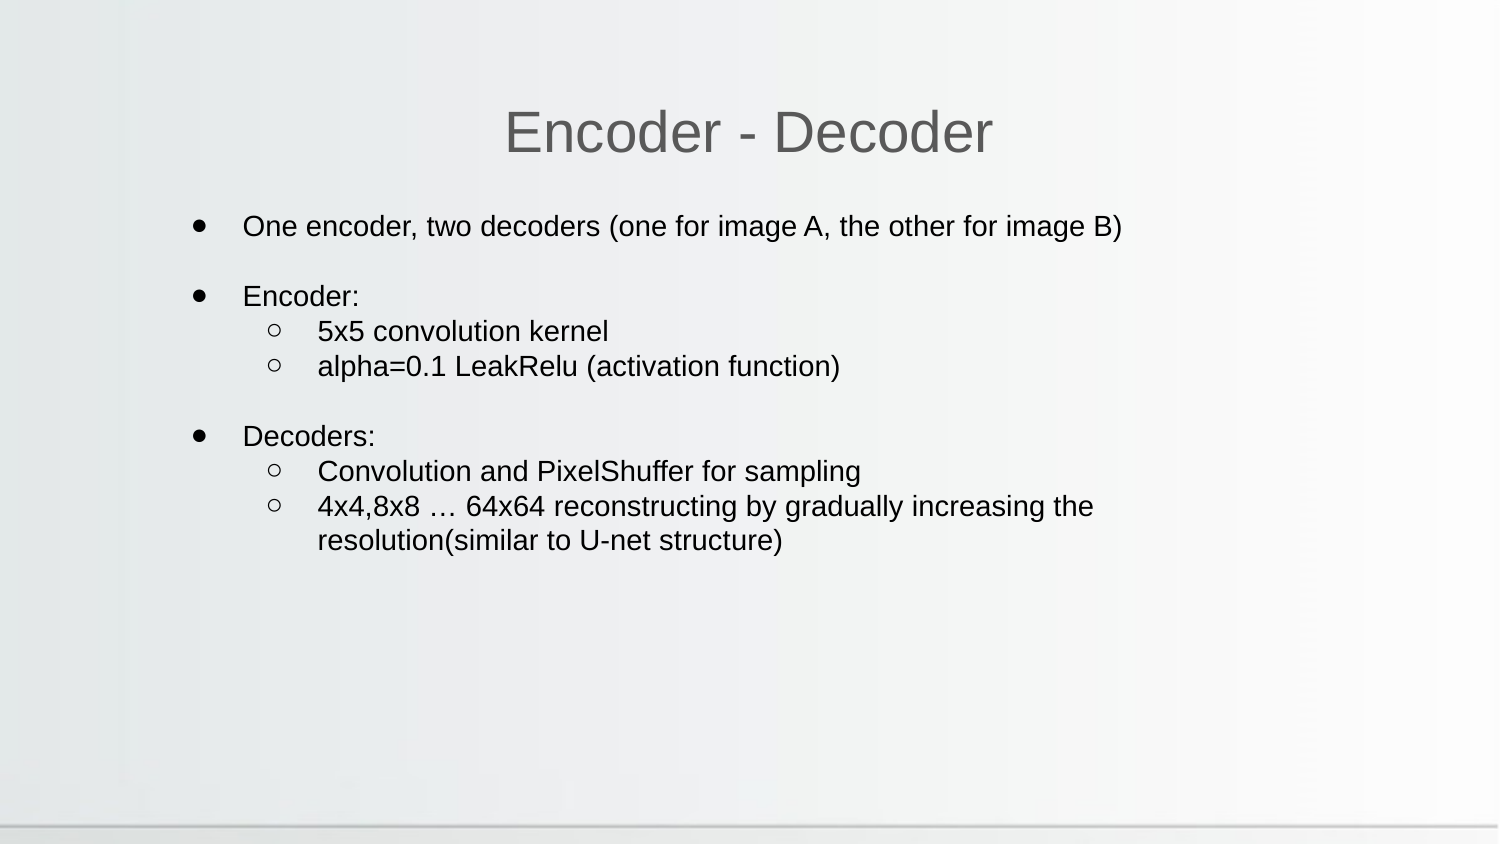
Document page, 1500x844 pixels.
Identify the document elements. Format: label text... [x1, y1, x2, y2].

text_box One encoder, two decoders (one for image A, the other for image B) Encoder: 5x5 convolution kernel alpha=0.1 LeakRelu (activation function) Decoders: Convolution and PixelShuffer for sampling 4x4,8x8 … 64x64 reconstructing by gradually increasing the resolution(similar to U-net structure) [152, 192, 1281, 636]
picture [0, 0, 1500, 844]
subtitle Encoder - Decoder [51, 79, 1449, 210]
